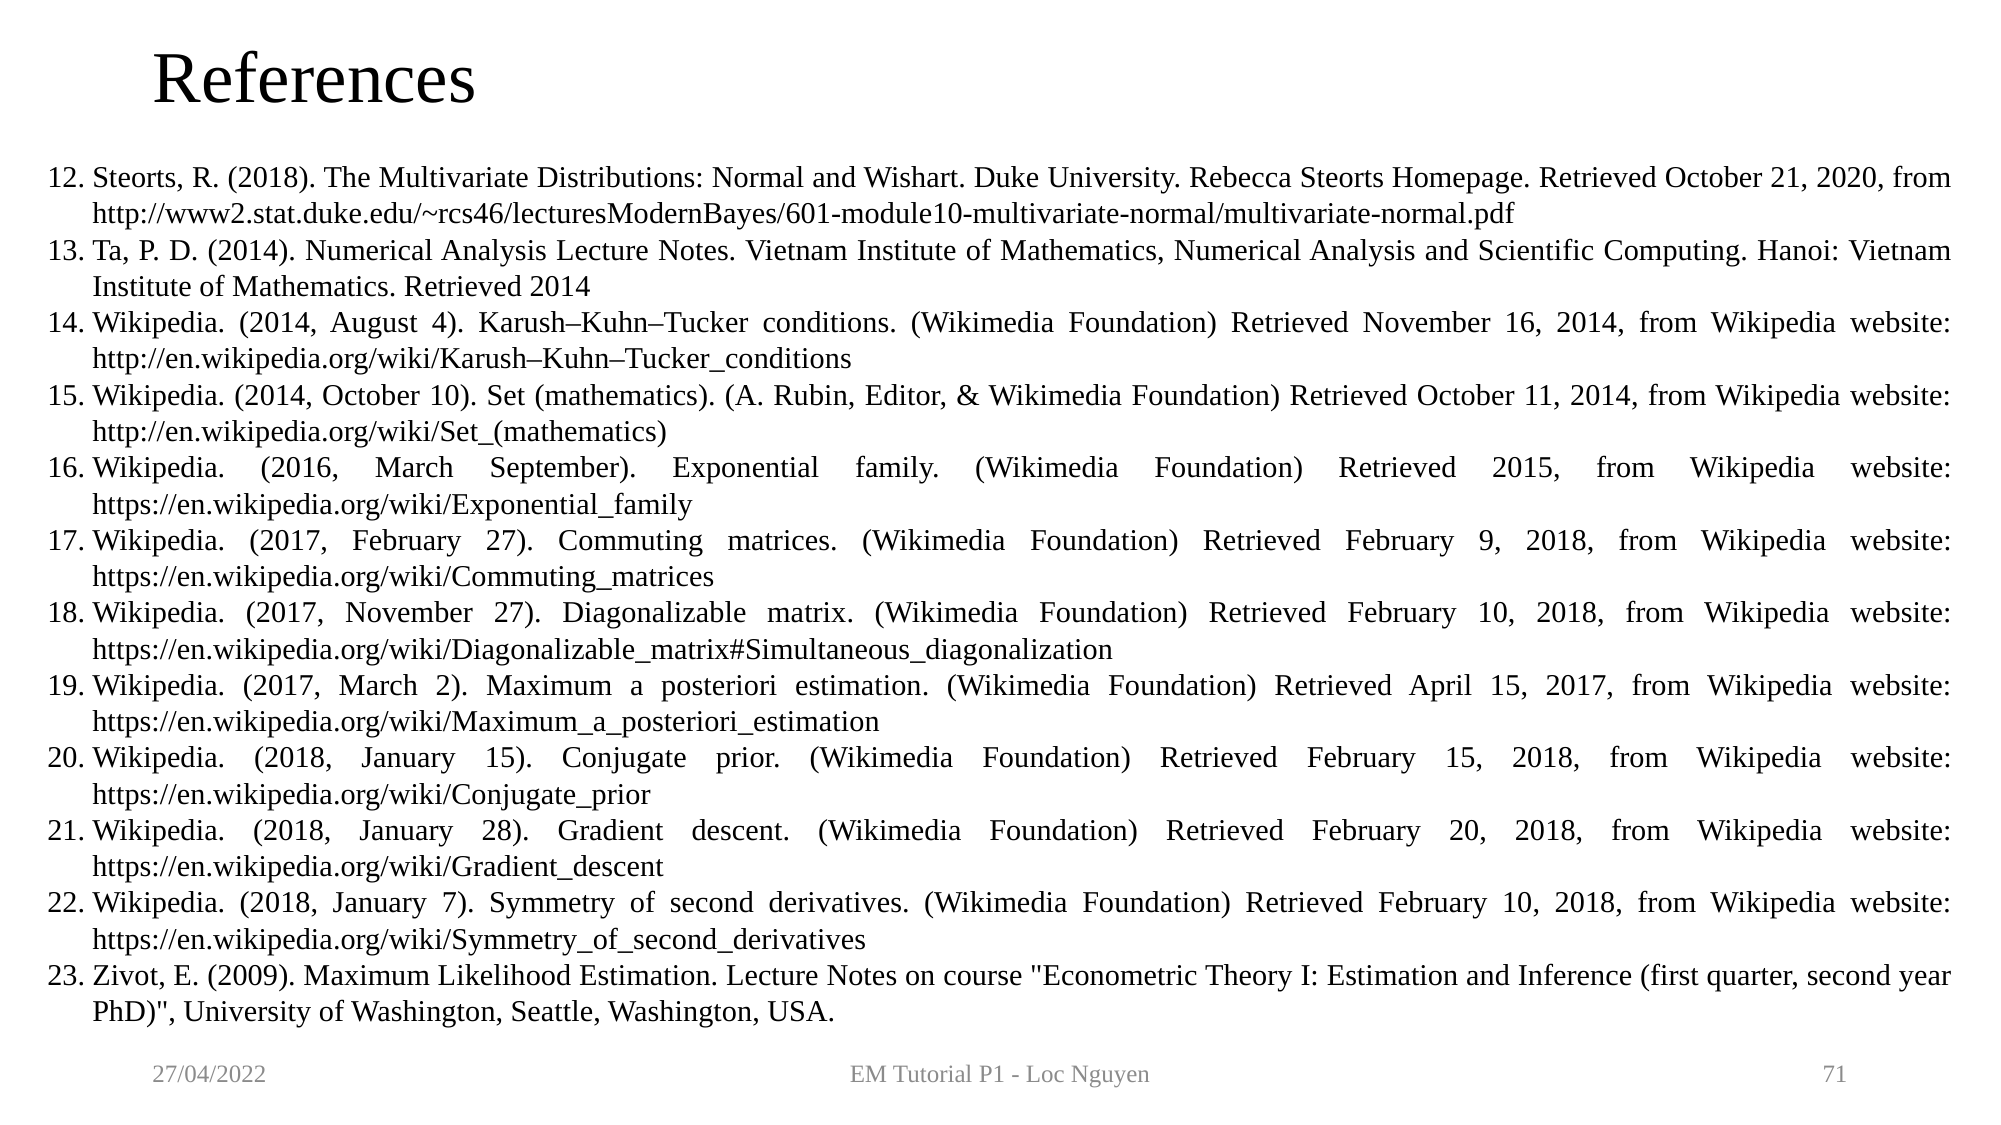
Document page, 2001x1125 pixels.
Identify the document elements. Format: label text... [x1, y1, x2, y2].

footer EM Tutorial P1 - Loc Nguyen [662, 1042, 1338, 1103]
title References [137, 19, 1863, 128]
list Steorts, R. (2018). The Multivariate Distributions: Normal and Wishart. Duke University. Rebecca Steorts Homepage. Retrieved October 21, 2020, from http://www2.stat.duke.edu/~rcs46/lecturesModernBayes/601-module10-multivariate-normal/multivariate-normal.pdf Ta, P. D. (2014). Numerical Analysis Lecture Notes. Vietnam Institute of Mathematics, Numerical Analysis and Scientific Computing. Hanoi: Vietnam Institute of Mathematics. Retrieved 2014 Wikipedia. (2014, August 4). Karush–Kuhn–Tucker conditions. (Wikimedia Foundation) Retrieved November 16, 2014, from Wikipedia website: http://en.wikipedia.org/wiki/Karush–Kuhn–Tucker_conditions Wikipedia. (2014, October 10). Set (mathematics). (A. Rubin, Editor, & Wikimedia Foundation) Retrieved October 11, 2014, from Wikipedia website: http://en.wikipedia.org/wiki/Set_(mathematics) Wikipedia. (2016, March September). Exponential family. (Wikimedia Foundation) Retrieved 2015, from Wikipedia website: https://en.wikipedia.org/wiki/Exponential_family Wikipedia. (2017, February 27). Commuting matrices. (Wikimedia Foundation) Retrieved February 9, 2018, from Wikipedia website: https://en.wikipedia.org/wiki/Commuting_matrices Wikipedia. (2017, November 27). Diagonalizable matrix. (Wikimedia Foundation) Retrieved February 10, 2018, from Wikipedia website: https://en.wikipedia.org/wiki/Diagonalizable_matrix#Simultaneous_diagonalization Wikipedia. (2017, March 2). Maximum a posteriori estimation. (Wikimedia Foundation) Retrieved April 15, 2017, from Wikipedia website: https://en.wikipedia.org/wiki/Maximum_a_posteriori_estimation Wikipedia. (2018, January 15). Conjugate prior. (Wikimedia Foundation) Retrieved February 15, 2018, from Wikipedia website: https://en.wikipedia.org/wiki/Conjugate_prior Wikipedia. (2018, January 28). Gradient descent. (Wikimedia Foundation) Retrieved February 20, 2018, from Wikipedia website: https://en.wikipedia.org/wiki/Gradient_descent Wikipedia. (2018, January 7). Symmetry of second derivatives. (Wikimedia Foundation) Retrieved February 10, 2018, from Wikipedia website: https://en.wikipedia.org/wiki/Symmetry_of_second_derivatives Zivot, E. (2009). Maximum Likelihood Estimation. Lecture Notes on course "Econometric Theory I: Estimation and Inference (first quarter, second year PhD)", University of Washington, Seattle, Washington, USA. [32, 149, 1969, 1000]
slide_number 71 [1412, 1042, 1863, 1103]
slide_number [137, 1042, 588, 1103]
